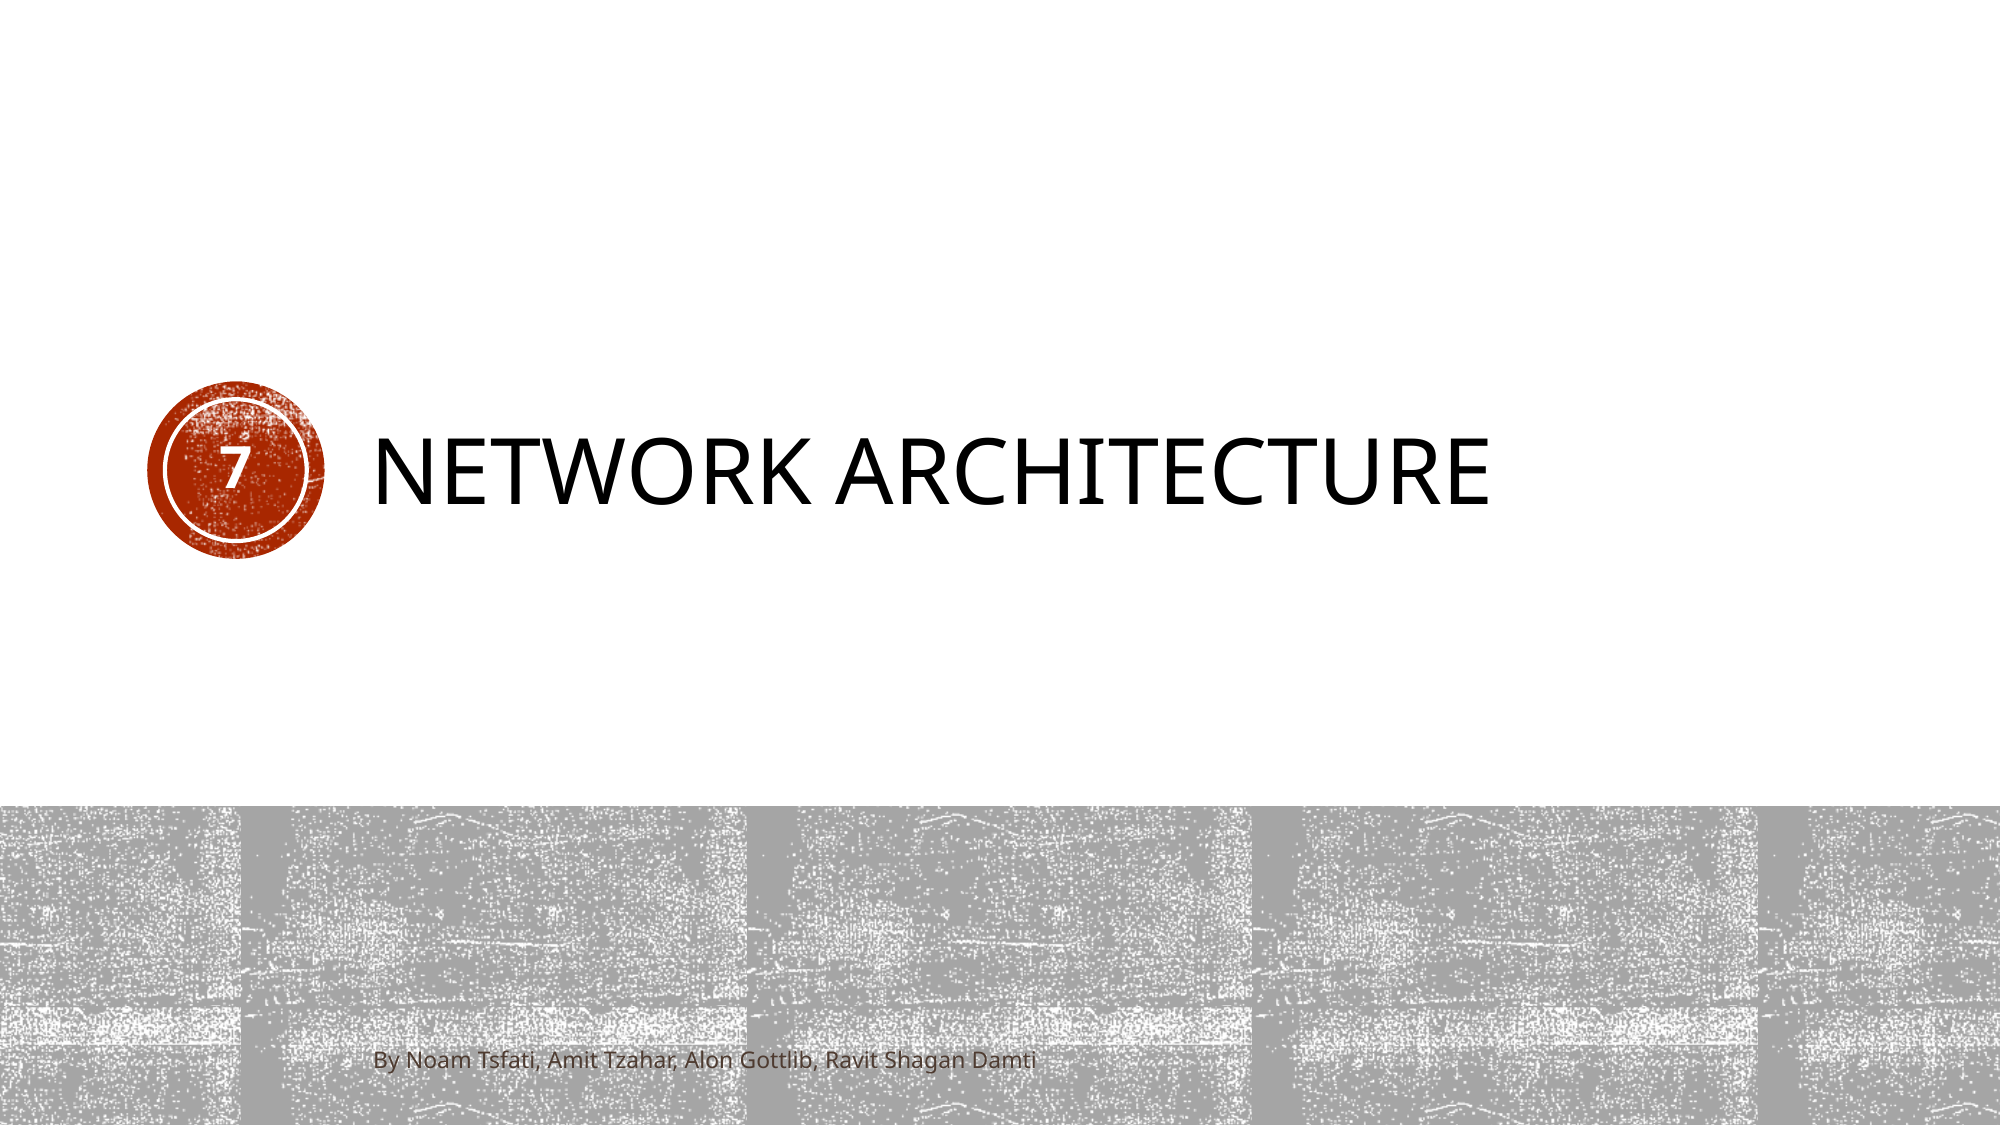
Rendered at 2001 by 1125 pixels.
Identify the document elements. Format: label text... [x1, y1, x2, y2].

picture [204, 530, 267, 538]
picture [170, 530, 302, 559]
slide_number ‹#› [138, 411, 334, 530]
picture [169, 381, 302, 411]
picture [203, 402, 269, 411]
footer By Noam Tsfati, Amit Tzahar, Alon Gottlib, Ravit Shagan Damti [358, 1028, 1397, 1089]
title NETWORK ARCHITECTURE [355, 201, 1878, 779]
